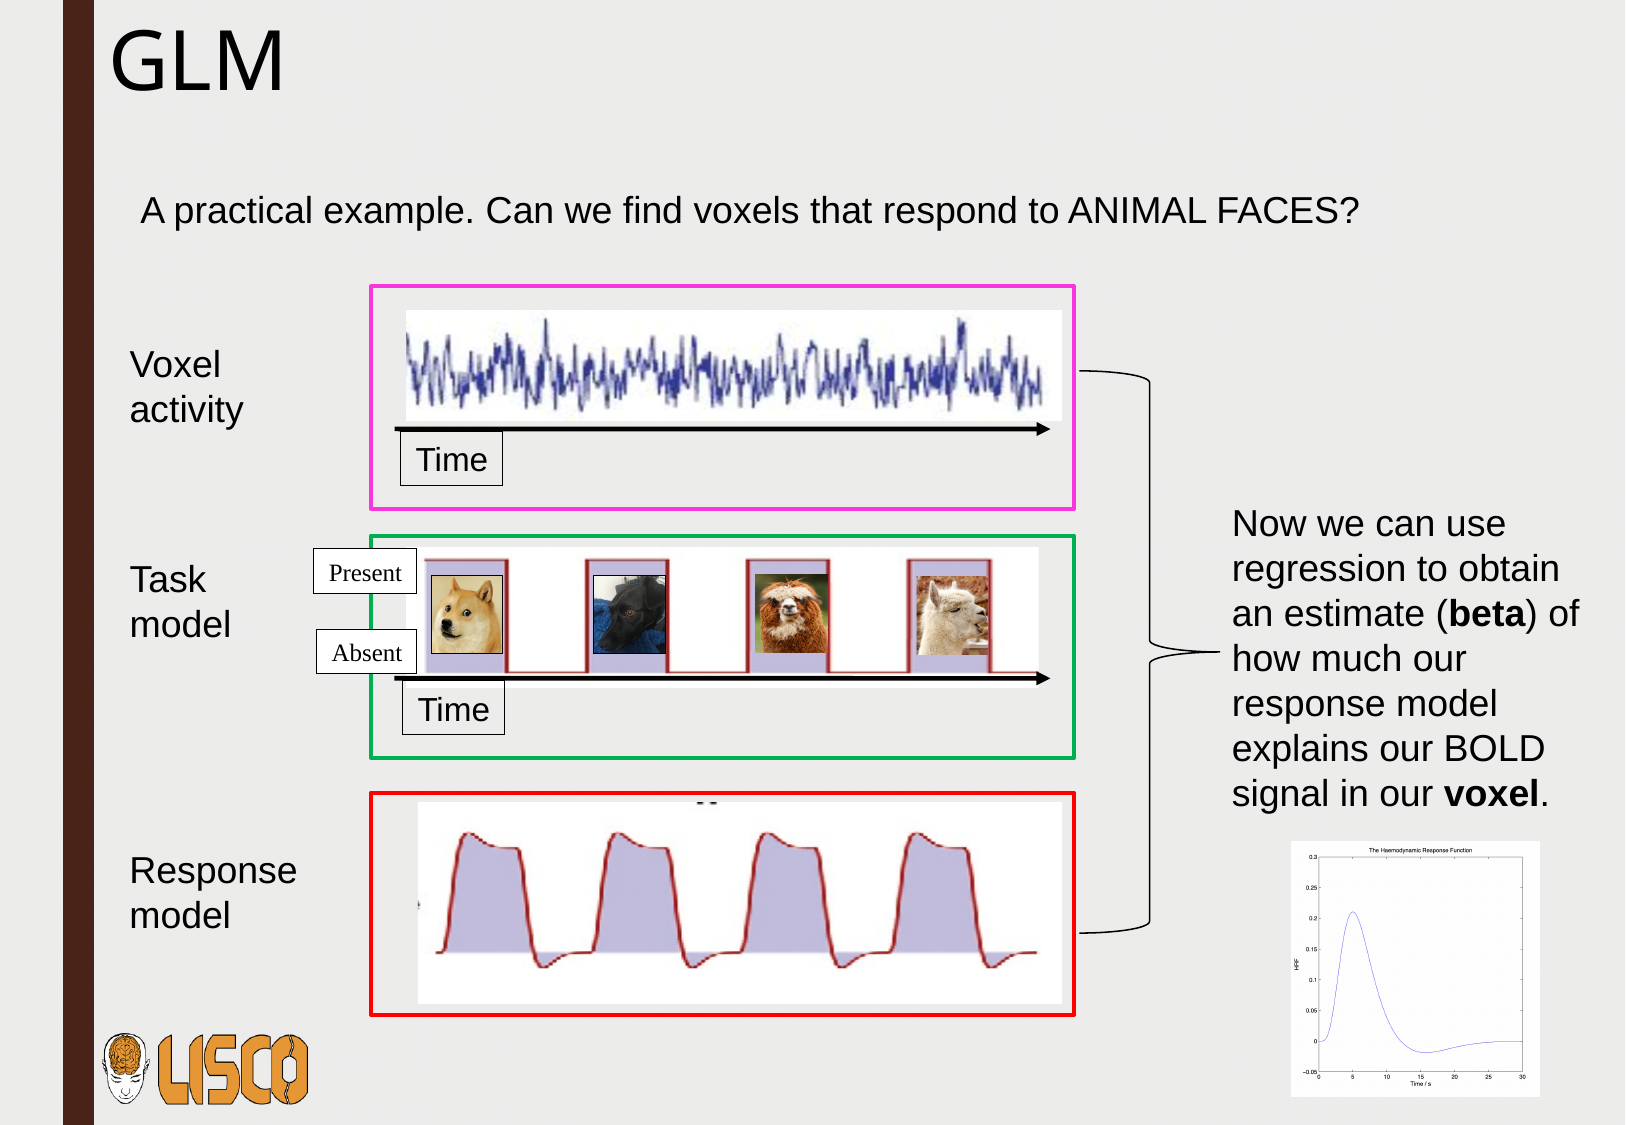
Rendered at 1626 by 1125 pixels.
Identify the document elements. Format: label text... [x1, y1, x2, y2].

text_box [369, 791, 1076, 1017]
picture [94, 0, 1626, 1125]
text_box Present [313, 548, 402, 594]
text_box Time [400, 431, 503, 486]
text_box Now we can use regression to obtain an estimate (beta) of how much our response model explains our BOLD signal in our voxel. [1215, 485, 1622, 827]
text_box Absent [316, 629, 400, 674]
text_box [369, 534, 1076, 760]
picture [0, 0, 63, 1125]
text_box Response model [114, 838, 323, 944]
text_box Task model [114, 547, 247, 652]
text_box [1044, 675, 1051, 682]
text_box A practical example. Can we find voxels that respond to ANIMAL FACES? [794, 144, 1625, 273]
text_box GLM [93, 0, 1200, 122]
text_box Voxel activity [114, 332, 259, 438]
text_box A practical example. Can we find voxels that respond to ANIMAL FACES? [124, 144, 673, 273]
text_box [1079, 370, 1215, 934]
text_box Time [402, 693, 505, 735]
text_box [794, 284, 1076, 511]
text_box [369, 284, 673, 511]
text_box [794, 422, 1051, 436]
